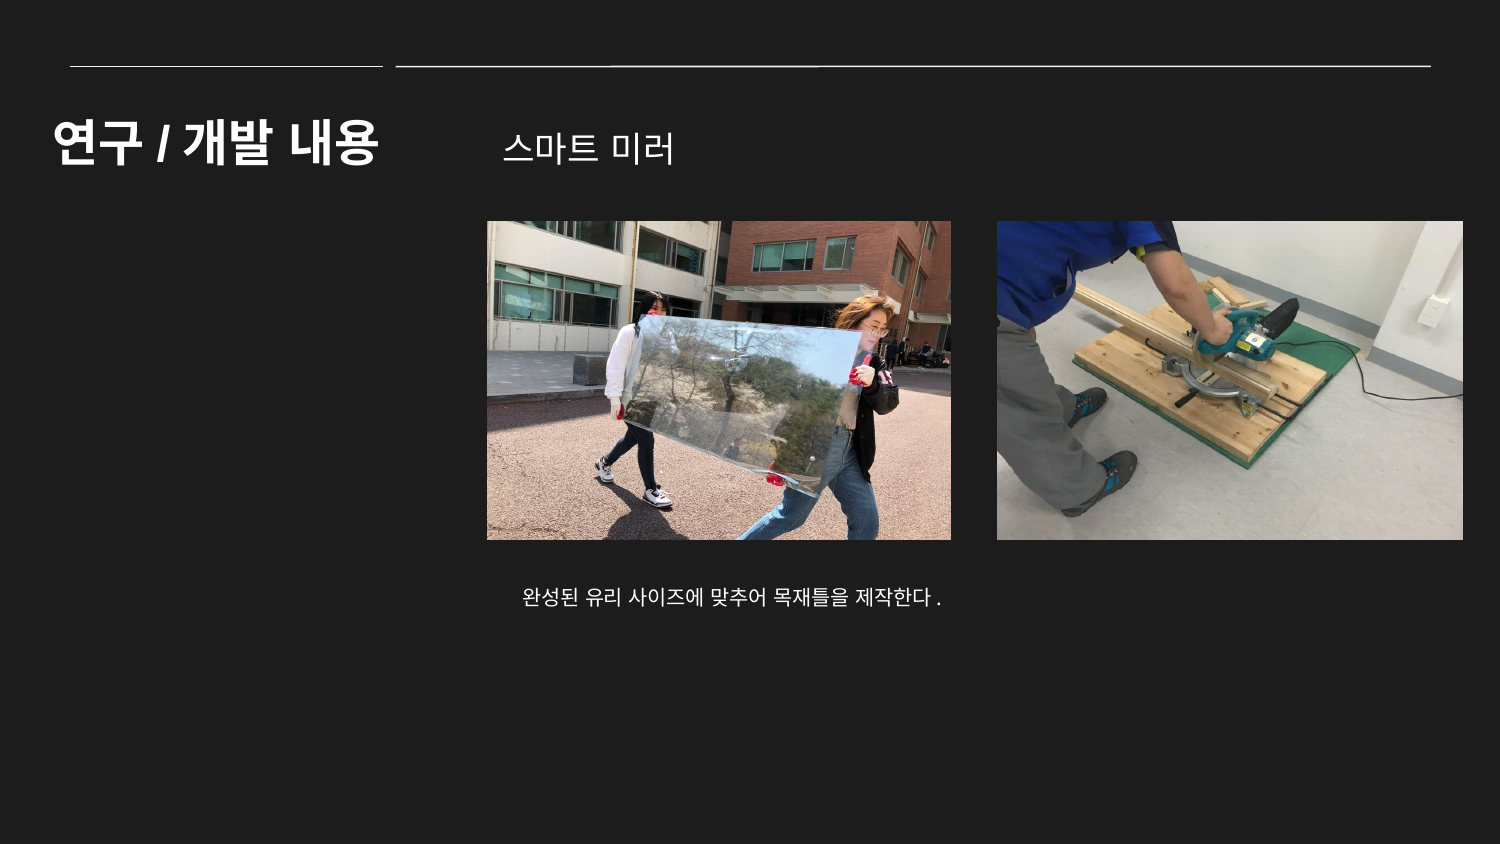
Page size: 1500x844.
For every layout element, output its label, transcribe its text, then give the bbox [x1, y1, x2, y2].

text_box 완성된 유리 사이즈에 맞추어 목재틀을 제작한다. [507, 570, 1431, 647]
picture [996, 221, 1463, 541]
text_box 스마트 미러 [487, 111, 726, 159]
text_box 연구/개발 내용 [37, 96, 399, 174]
picture [486, 221, 951, 541]
